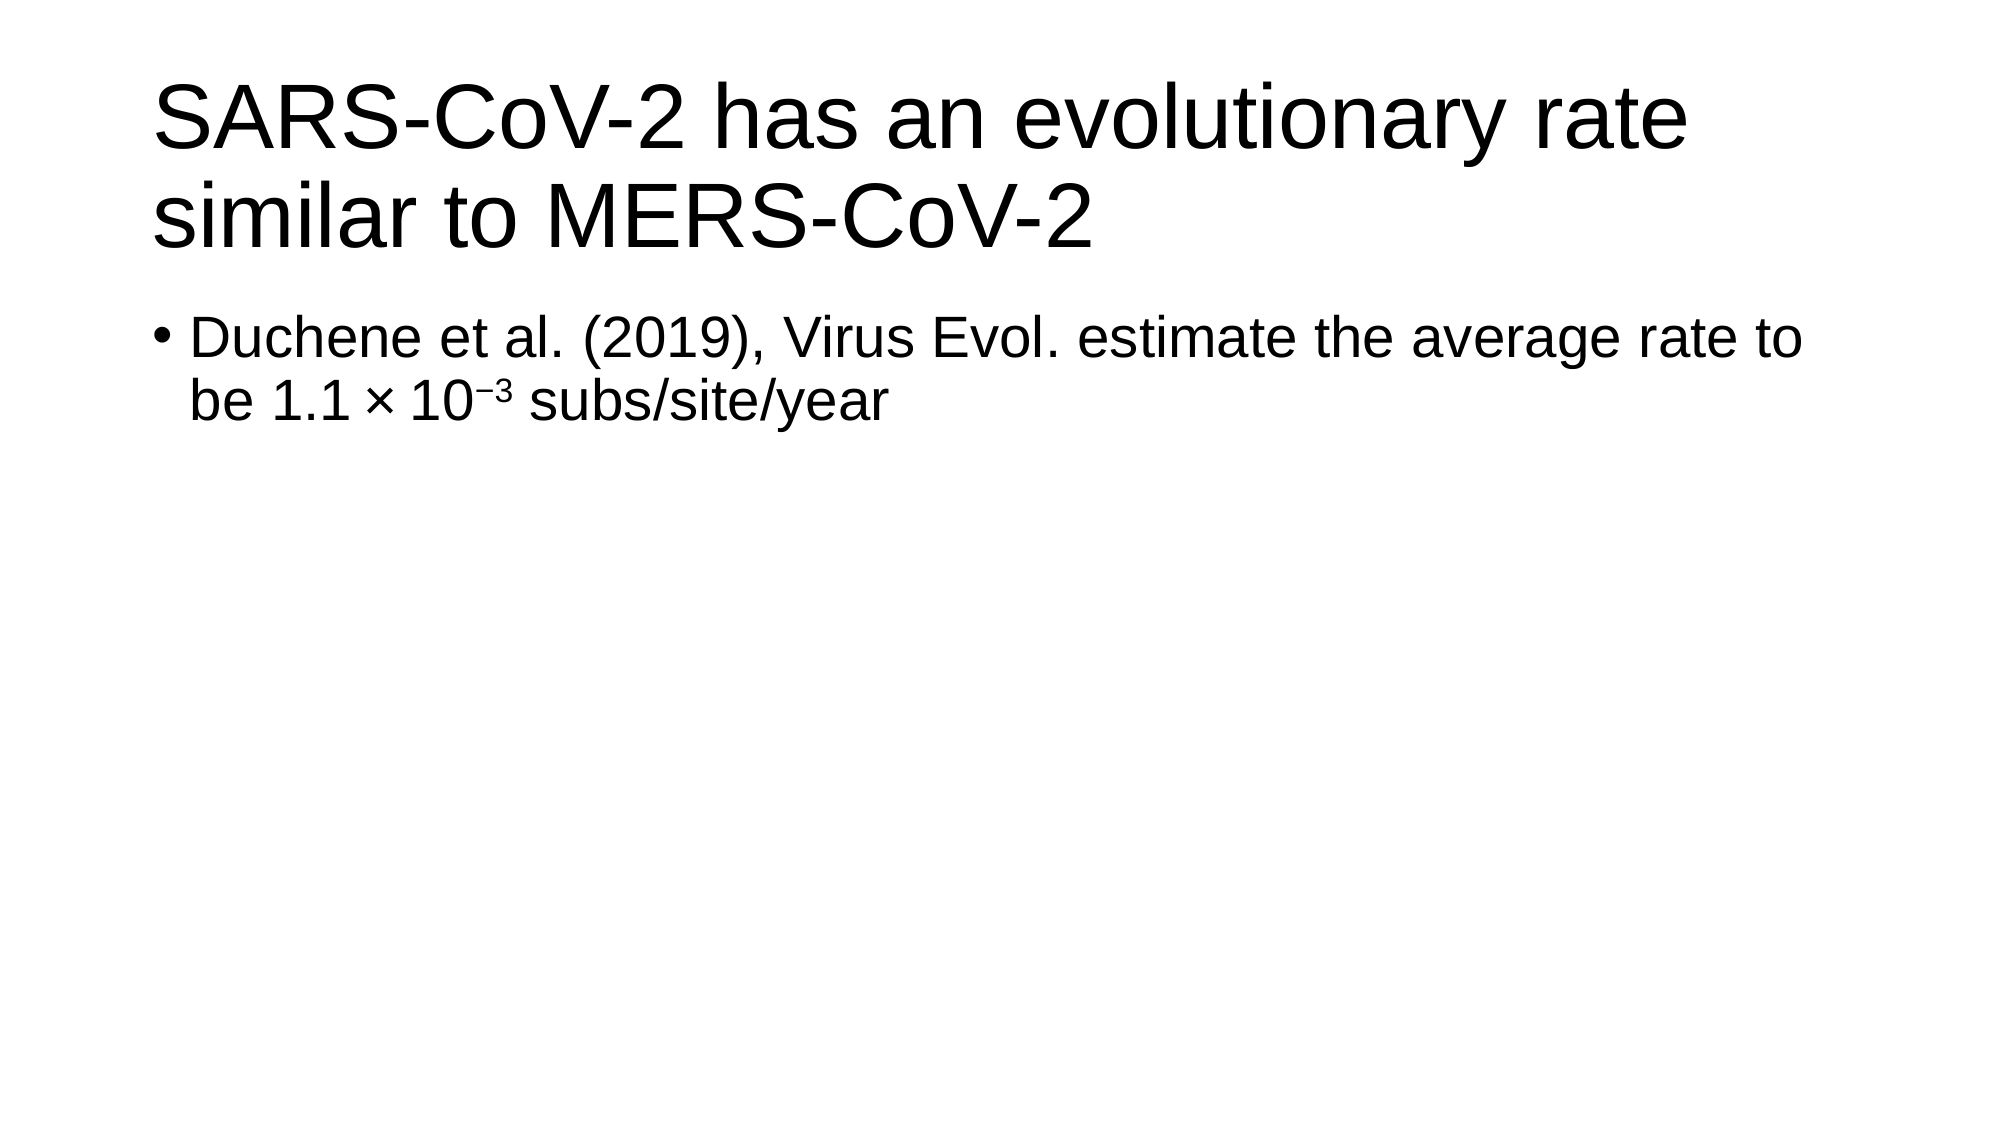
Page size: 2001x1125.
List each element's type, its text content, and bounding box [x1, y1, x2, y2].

title SARS-CoV-2 has an evolutionary rate similar to MERS-CoV-2 [137, 59, 1863, 278]
list Duchene et al. (2019), Virus Evol. estimate the average rate to be 1.1 × 10−3 subs/site/year [137, 299, 1863, 1014]
